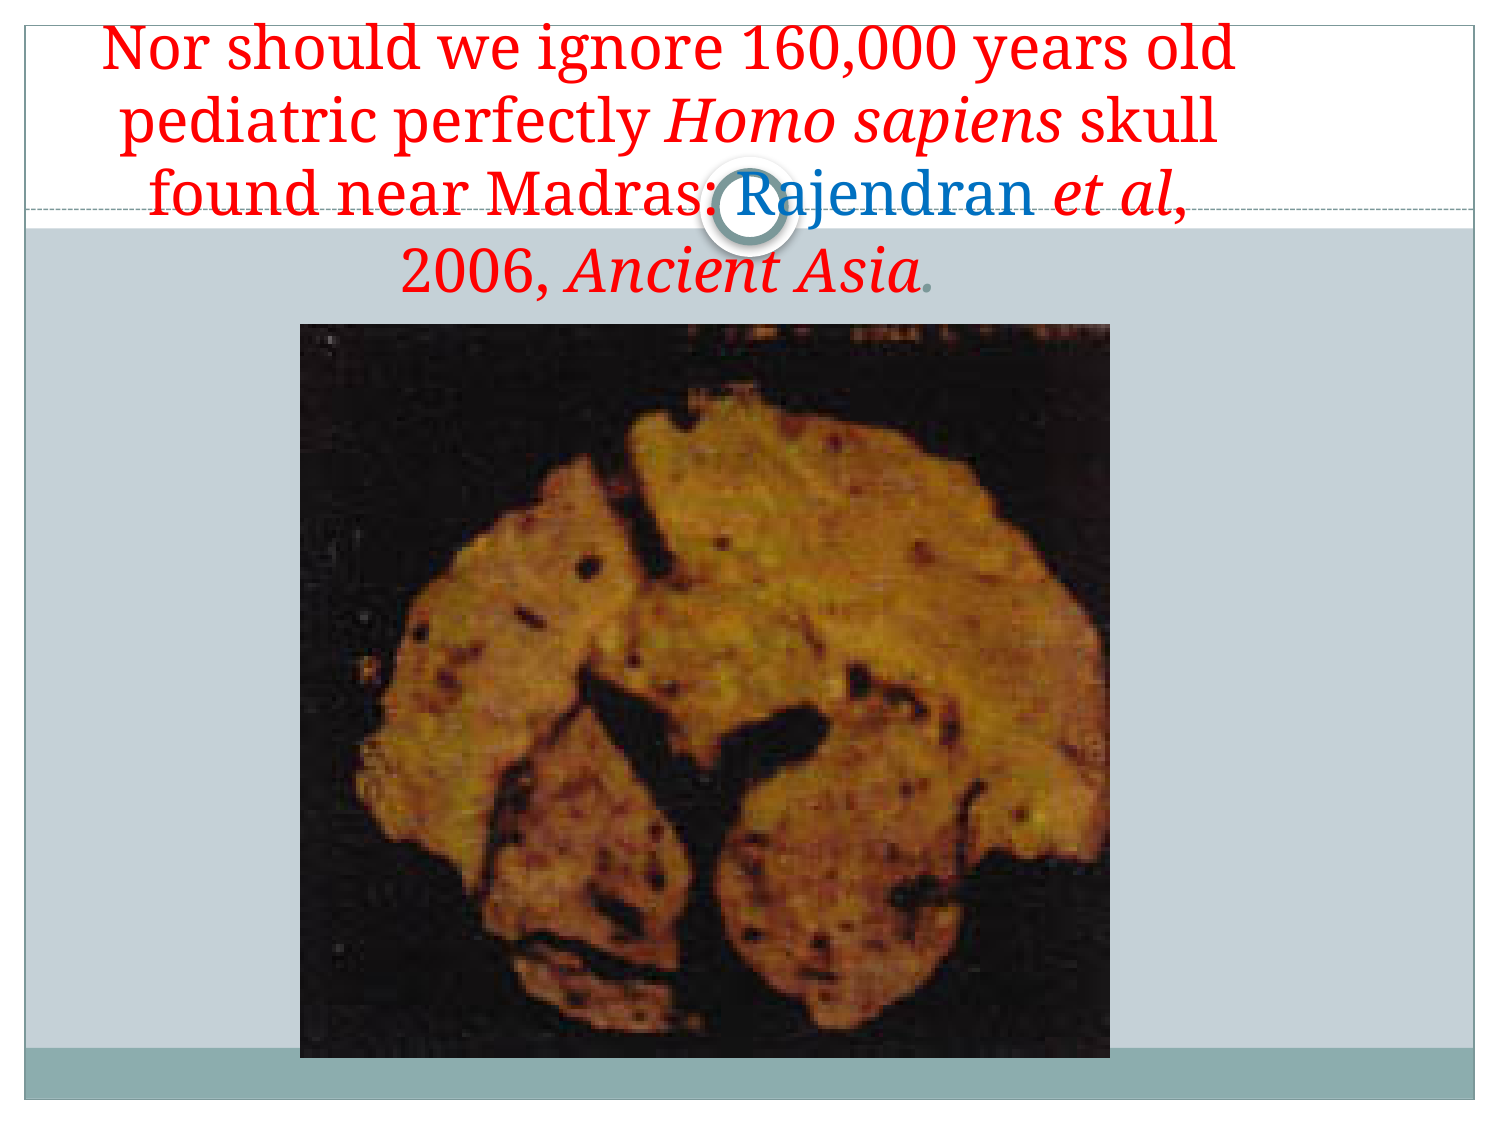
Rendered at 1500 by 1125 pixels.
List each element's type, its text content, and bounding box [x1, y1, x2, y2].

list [299, 324, 1110, 1058]
title Nor should we ignore 160,000 years old pediatric perfectly Homo sapiens skull found near Madras: Rajendran et al, 2006, Ancient Asia. [75, 0, 1263, 313]
